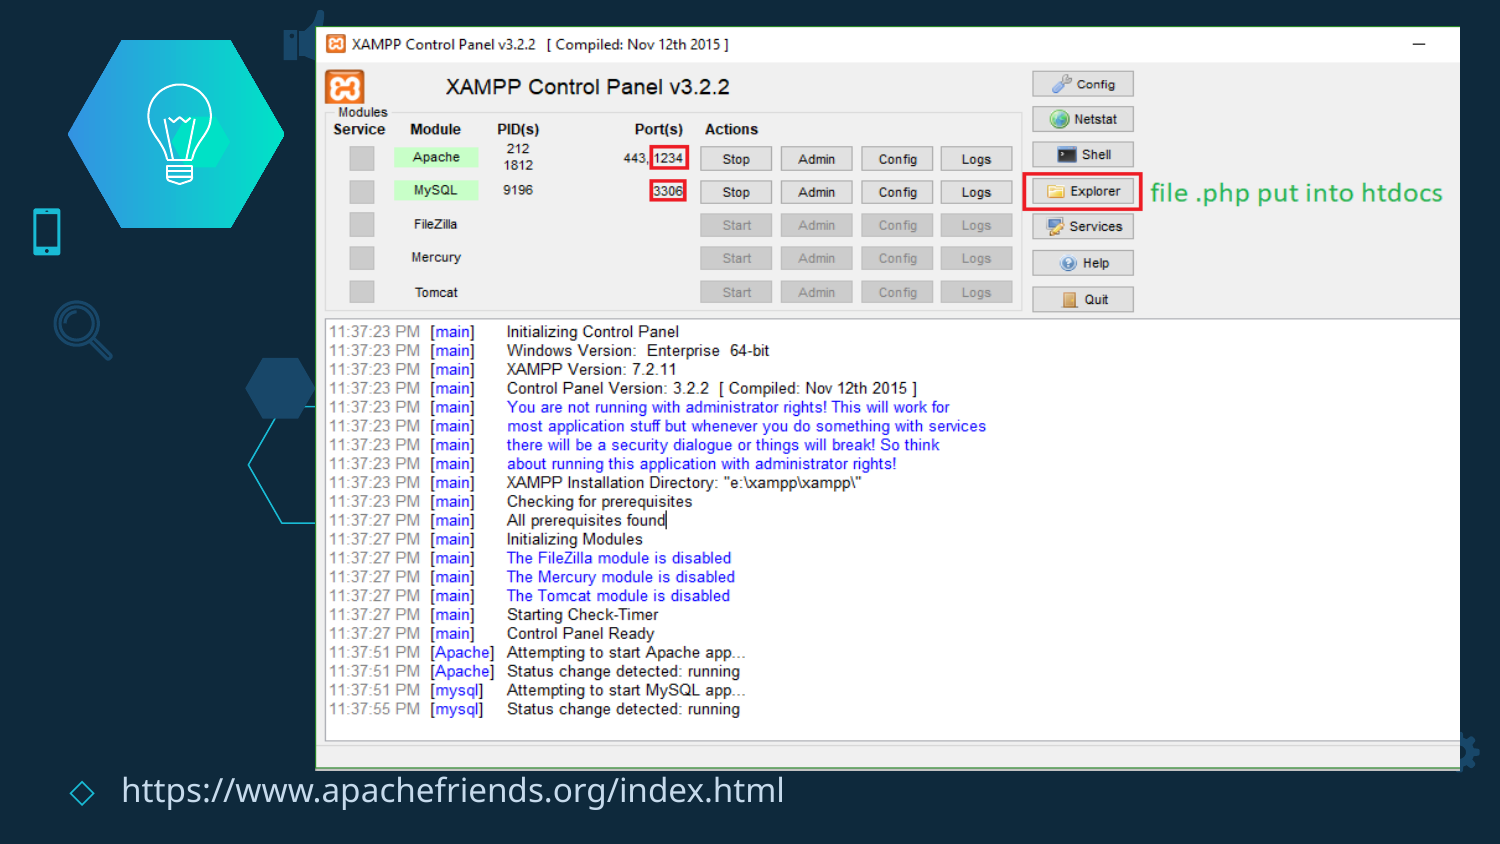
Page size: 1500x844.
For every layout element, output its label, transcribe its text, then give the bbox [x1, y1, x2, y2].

picture [315, 25, 1460, 771]
text_box https://www.apachefriends.org/index.html [31, 754, 1264, 844]
